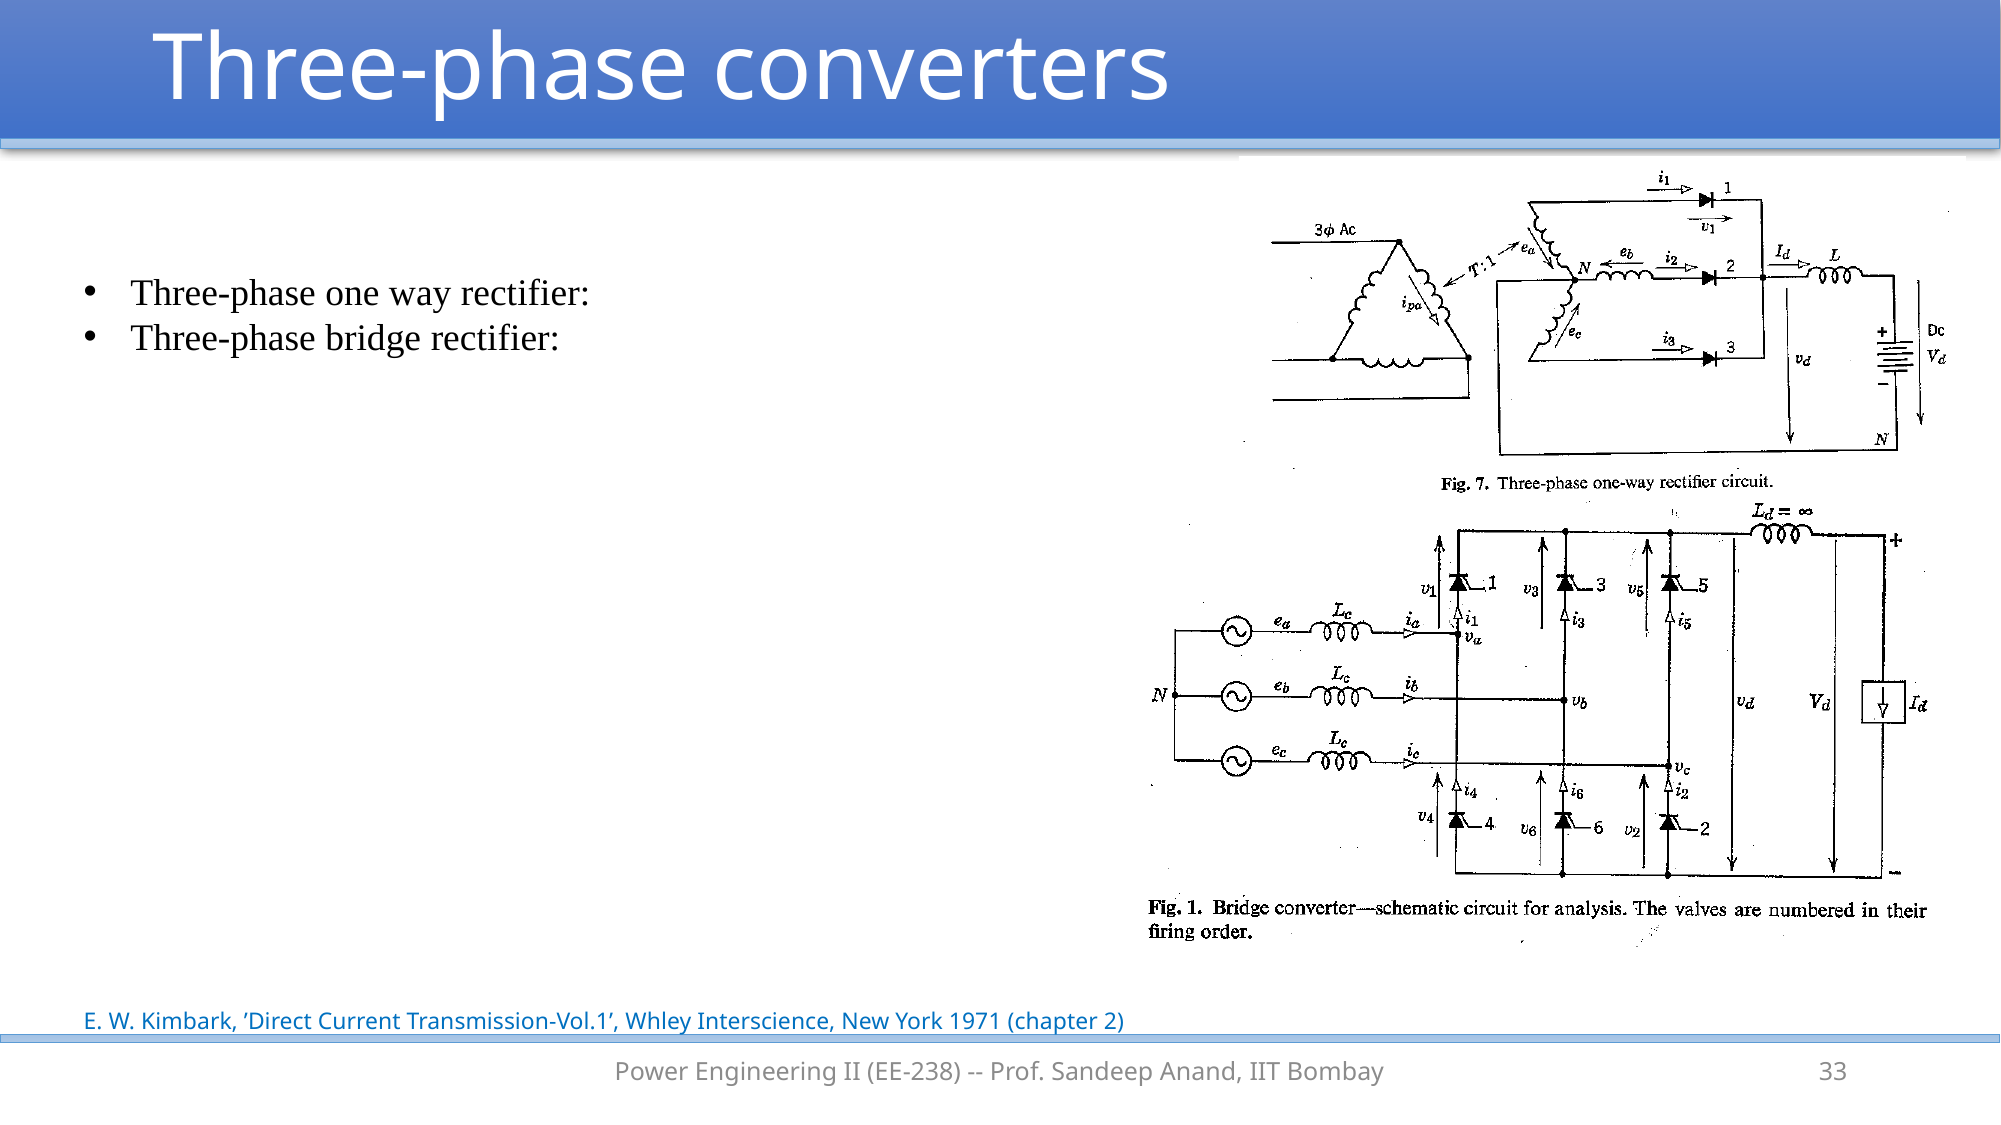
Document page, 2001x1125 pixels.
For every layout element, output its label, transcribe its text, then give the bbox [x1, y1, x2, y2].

footer Power Engineering II (EE-238) -- Prof. Sandeep Anand, IIT Bombay [587, 1043, 1412, 1103]
picture [1238, 156, 1966, 496]
picture [1135, 500, 1947, 947]
text_box E. W. Kimbark, ’Direct Current Transmission-Vol.1’, Whley Interscience, New York 1971 (chapter 2) [68, 1002, 1794, 1043]
slide_number 33 [1412, 1042, 1863, 1103]
text_box Three-phase one way rectifier: Three-phase bridge rectifier: [68, 260, 1072, 411]
title Three-phase converters [137, 0, 1863, 139]
